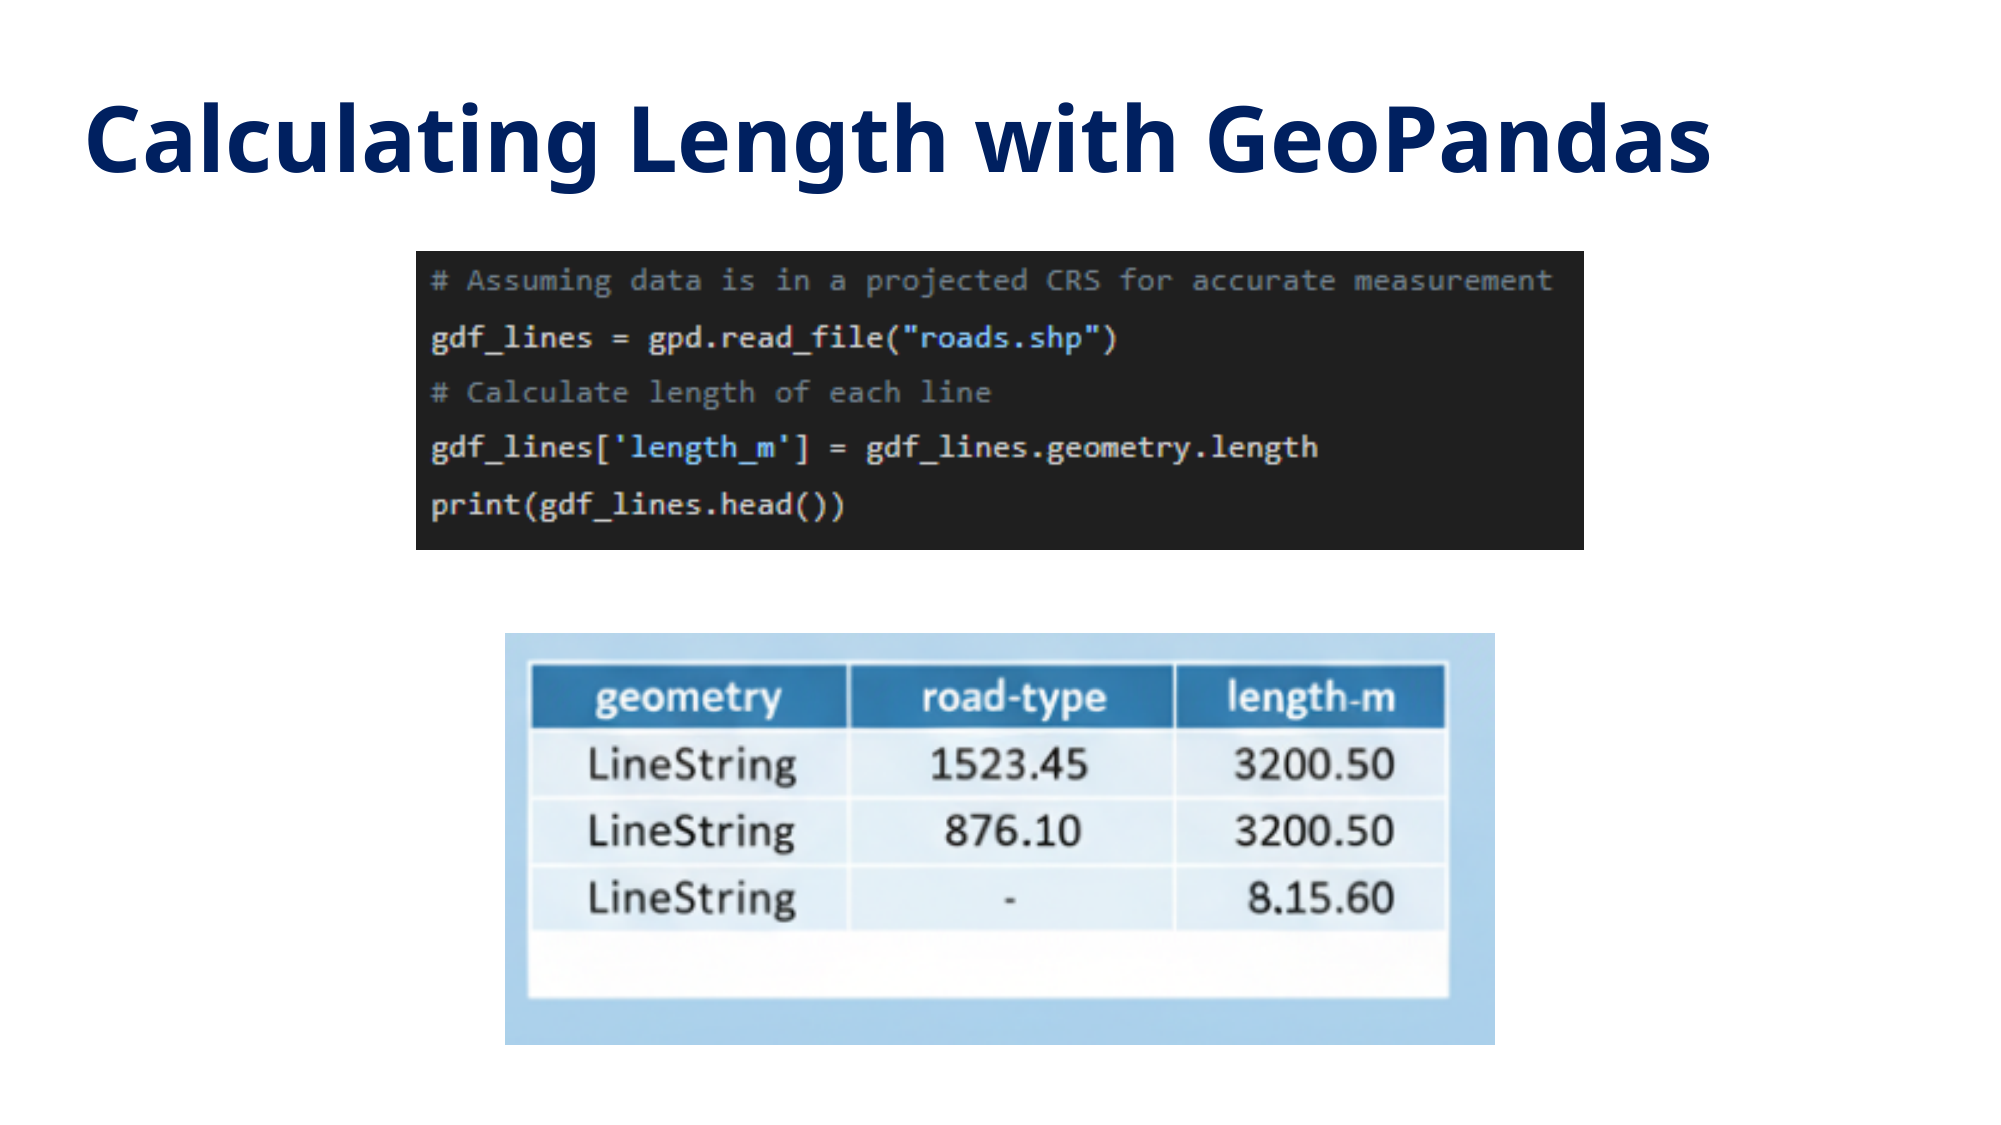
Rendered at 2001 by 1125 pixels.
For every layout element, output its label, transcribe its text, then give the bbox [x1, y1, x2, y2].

picture [505, 633, 1495, 1045]
title Calculating Length with GeoPandas [68, 33, 1794, 252]
picture [416, 251, 1584, 550]
